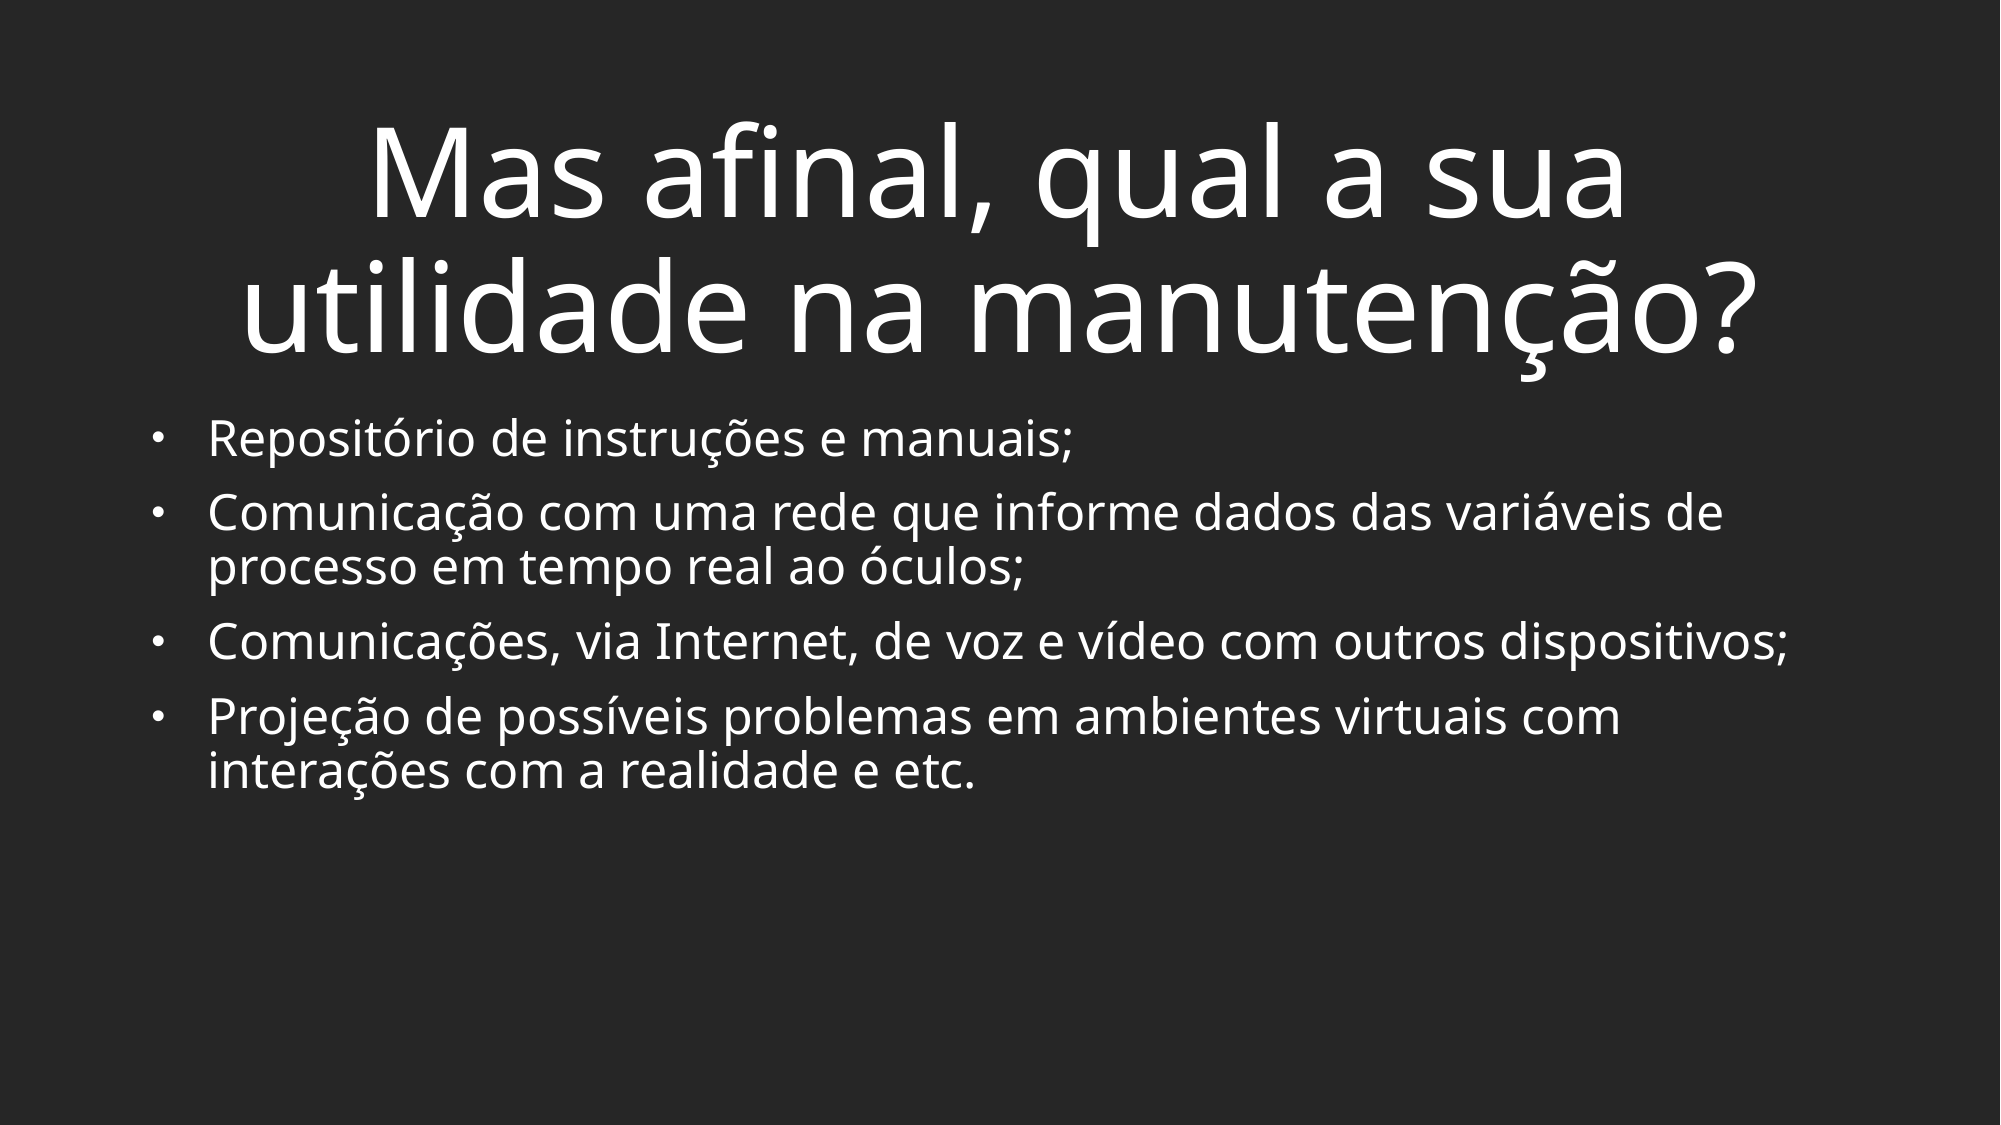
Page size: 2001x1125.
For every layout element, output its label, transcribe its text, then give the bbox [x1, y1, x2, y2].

text_box Mas afinal, qual a sua utilidade na manutenção? [136, 95, 1862, 388]
list Repositório de instruções e manuais; Comunicação com uma rede que informe dados das variáveis de processo em tempo real ao óculos; Comunicações, via Internet, de voz e vídeo com outros dispositivos; Projeção de possíveis problemas em ambientes virtuais com interações com a realidade e etc. [136, 405, 1862, 993]
